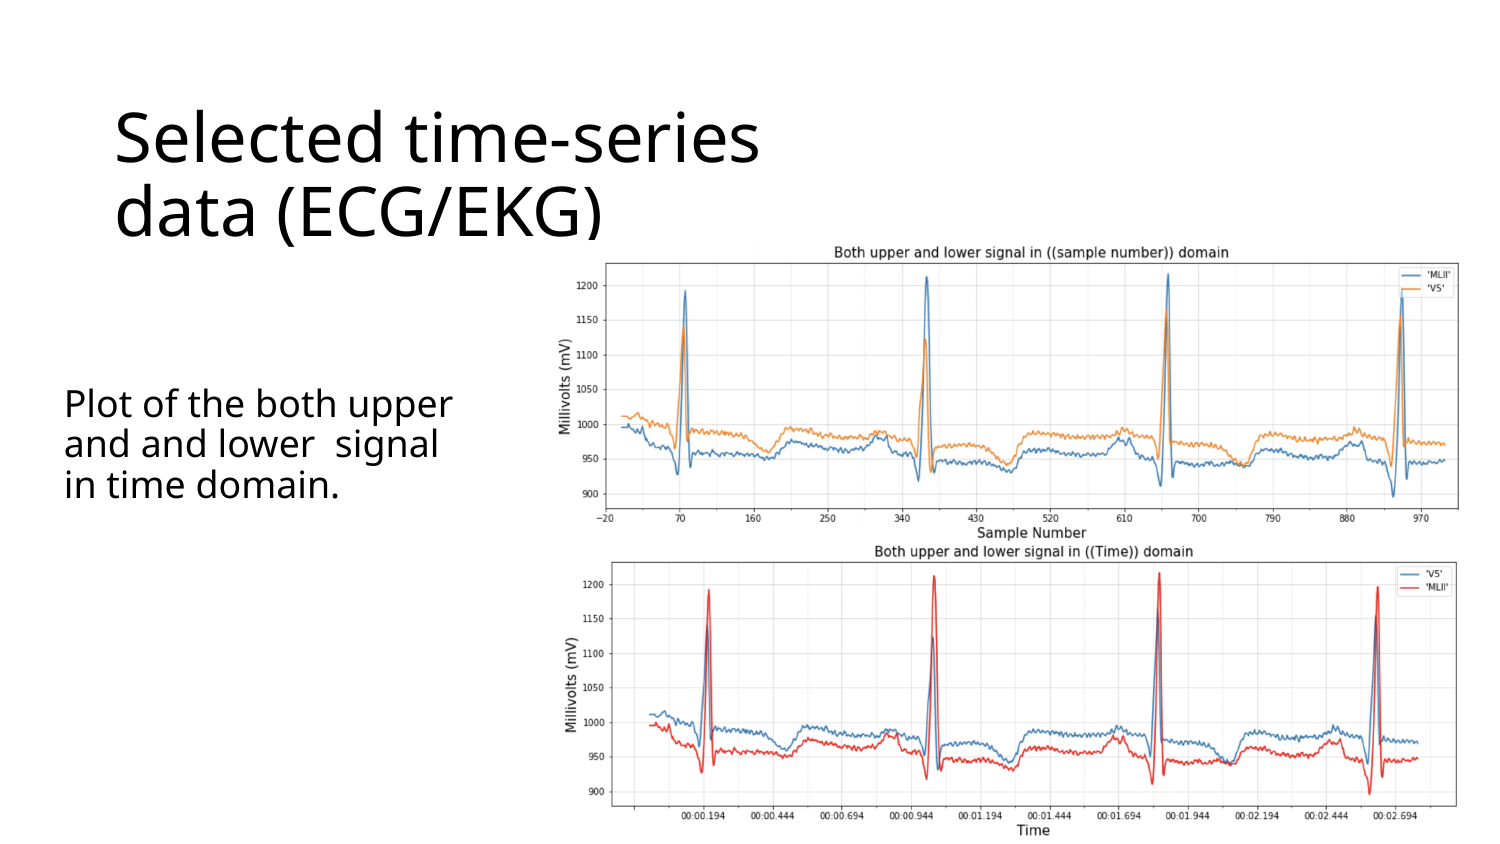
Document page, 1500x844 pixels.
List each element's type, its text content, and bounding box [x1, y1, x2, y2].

picture [556, 239, 1473, 844]
title Selected time-series data (ECG/EKG) [103, 94, 868, 260]
list Plot of the both upper and and lower signal in time domain. [51, 379, 486, 660]
